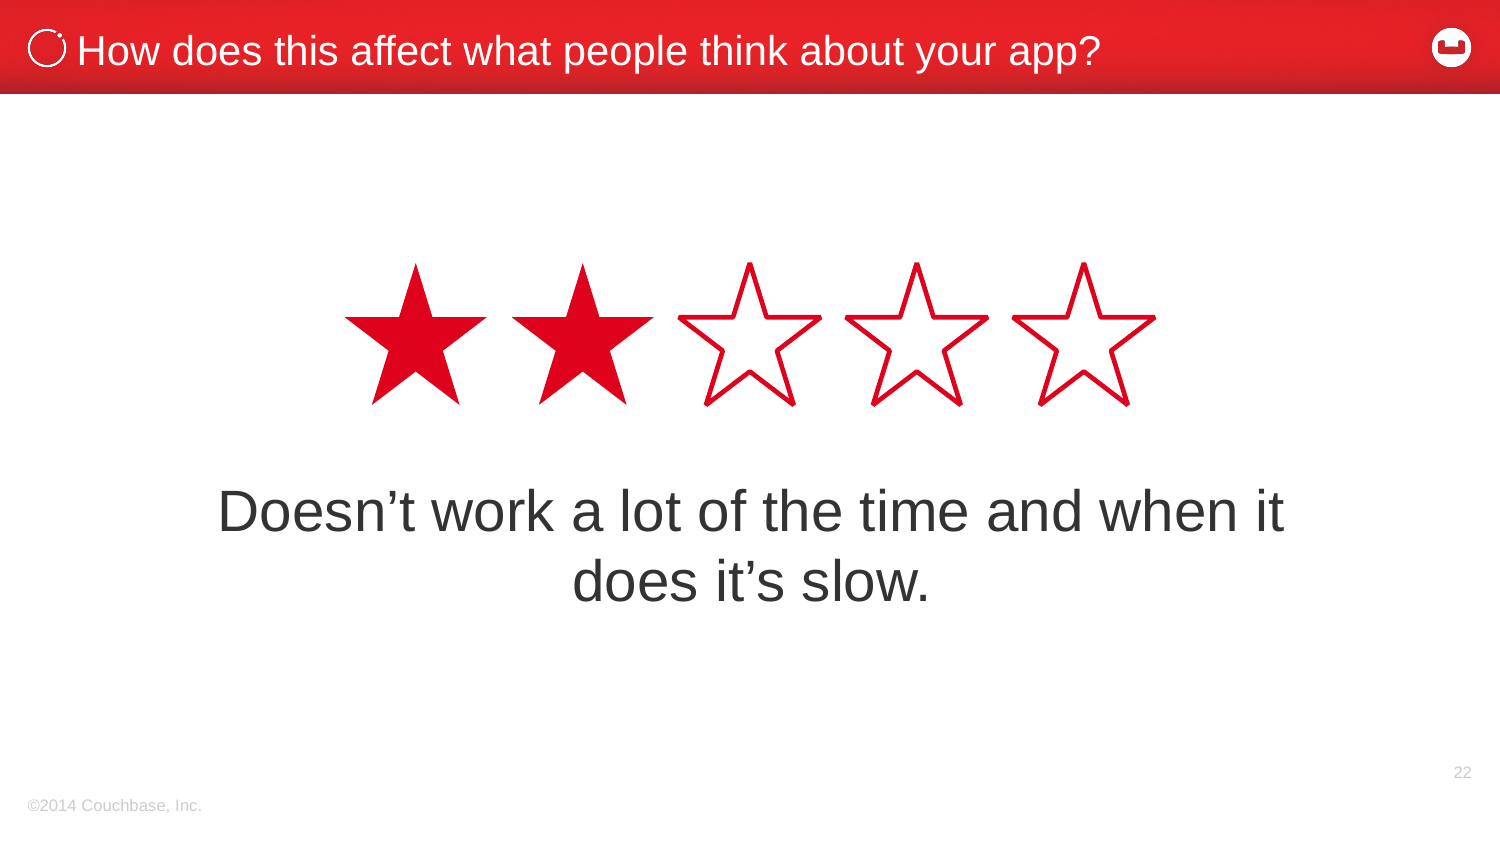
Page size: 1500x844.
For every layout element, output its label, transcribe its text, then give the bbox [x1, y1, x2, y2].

text_box Doesn’t work a lot of the time and when it does it’s slow. [208, 473, 1296, 614]
title How does this affect what people think about your app? [76, 2, 1428, 94]
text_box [344, 262, 1156, 406]
text_box ©2014 Couchbase, Inc. [27, 794, 503, 815]
picture [0, 0, 1500, 94]
slide_number 22 [1349, 760, 1473, 783]
